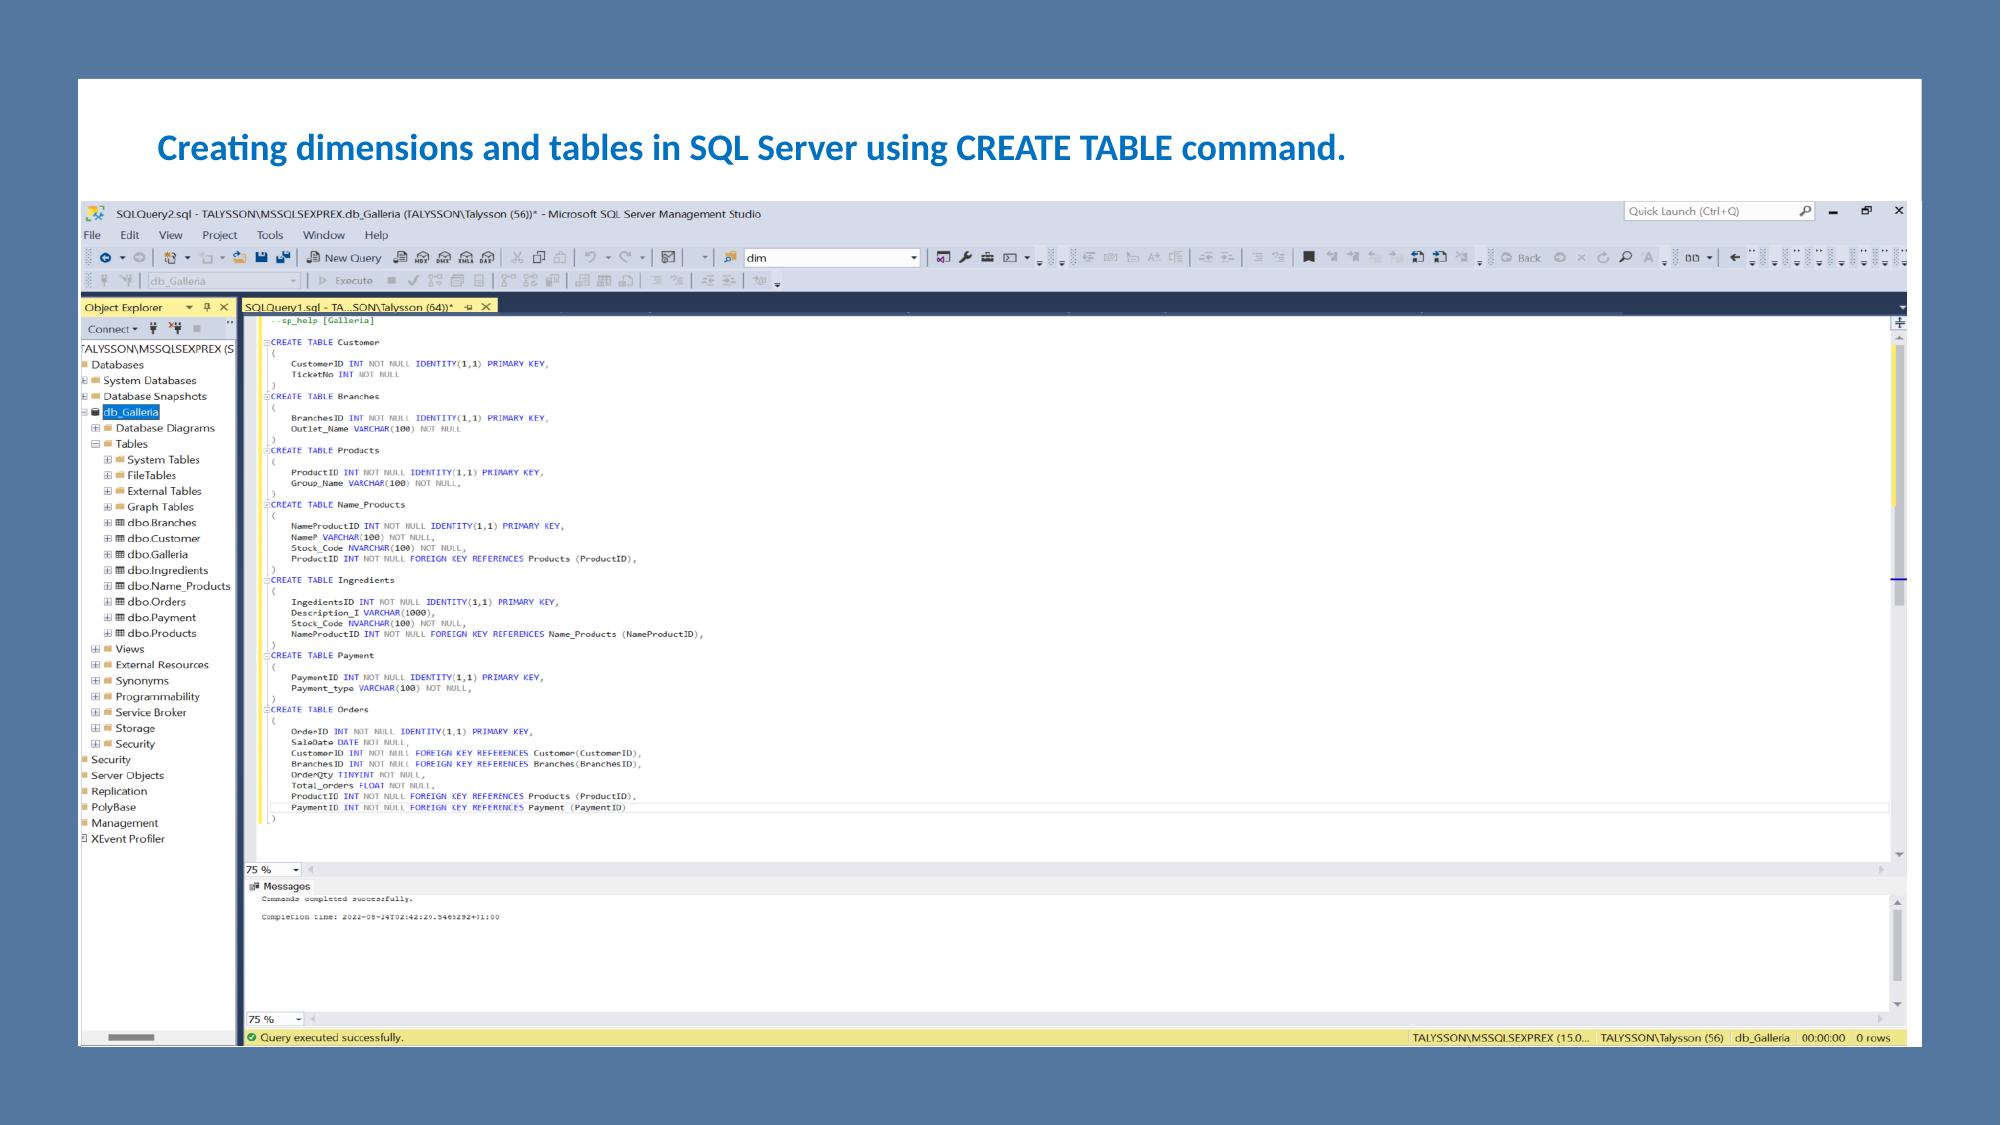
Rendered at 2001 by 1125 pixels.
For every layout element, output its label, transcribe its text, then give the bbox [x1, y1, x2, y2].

text_box [77, 78, 1923, 1047]
text_box Creating dimensions and tables in SQL Server using CREATE TABLE command. [142, 115, 1595, 176]
text_box [0, 0, 2000, 1125]
picture [81, 200, 1922, 1047]
